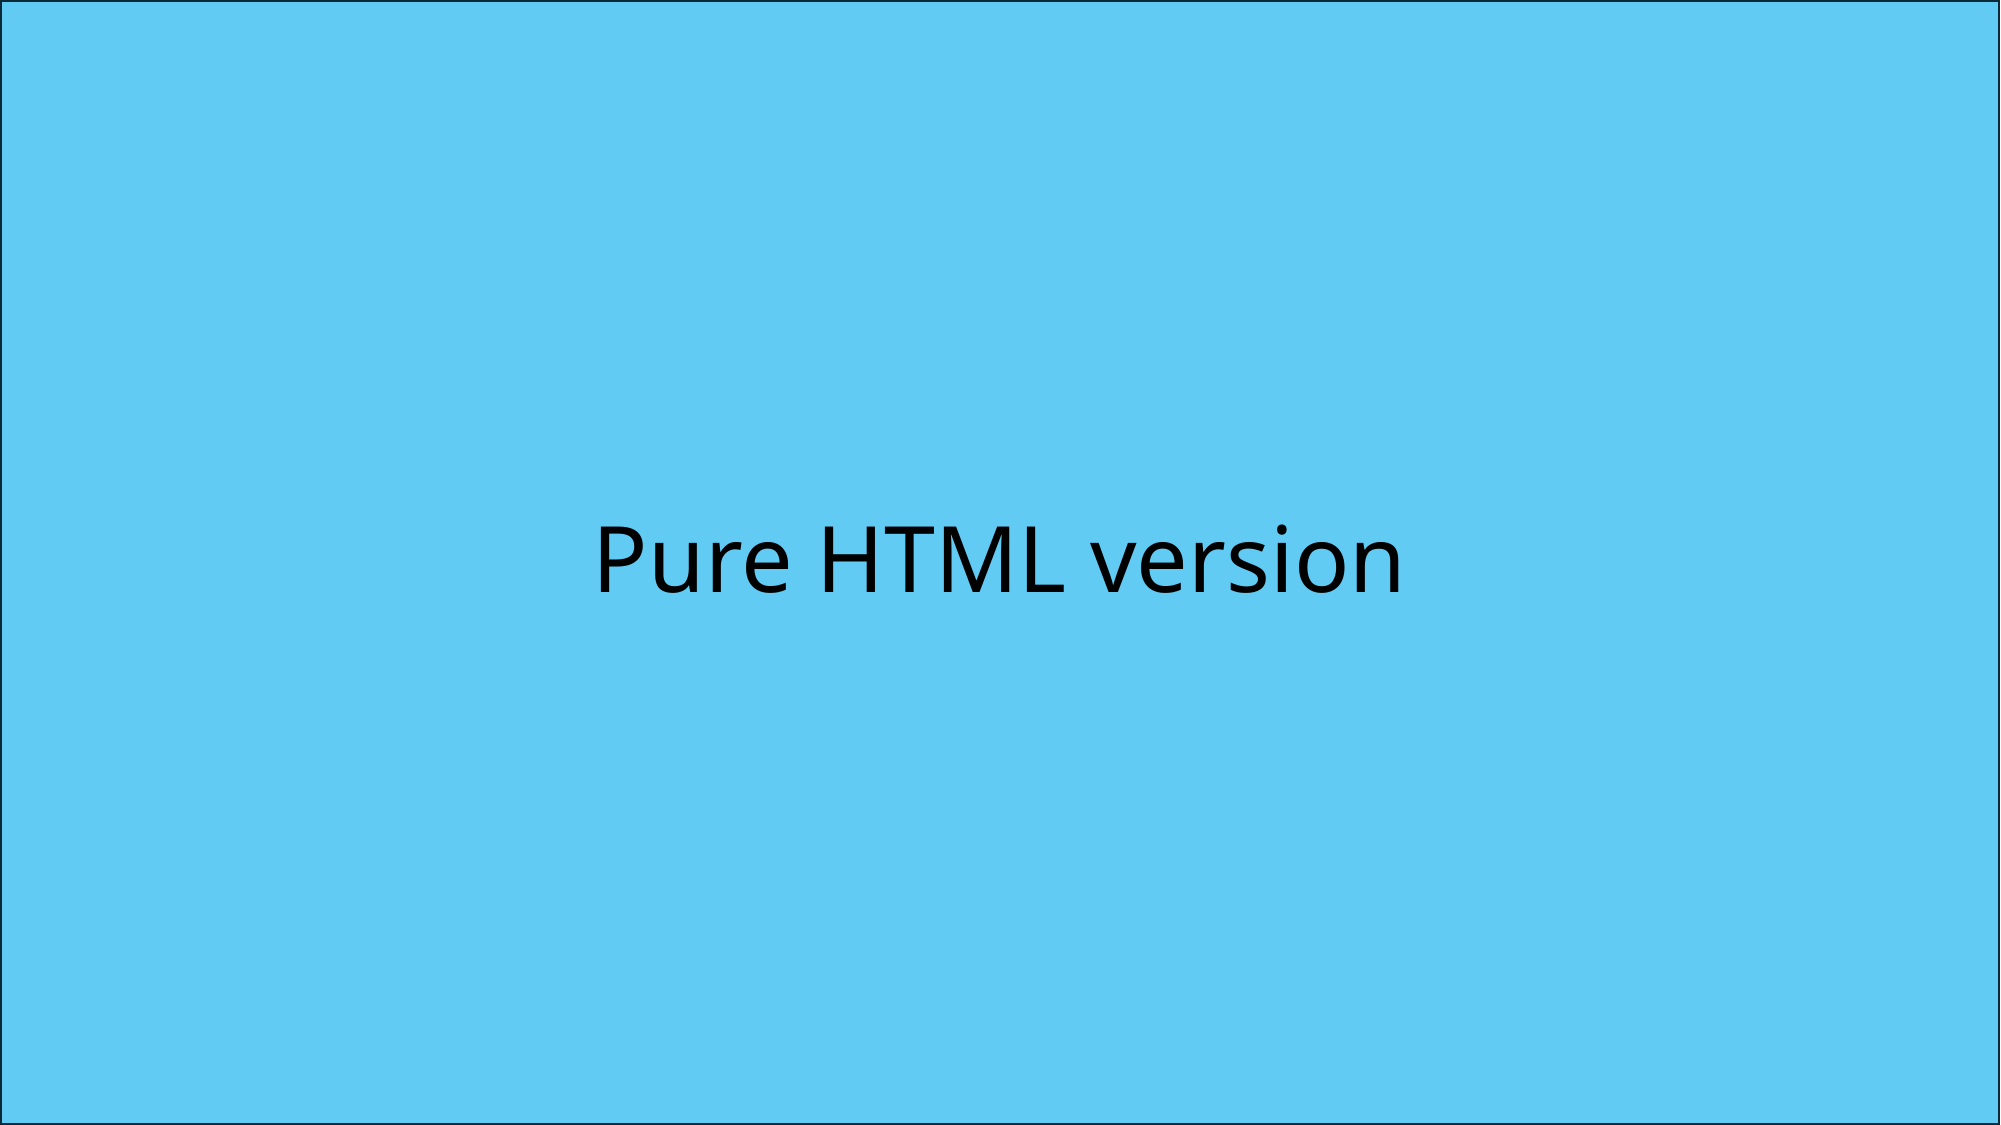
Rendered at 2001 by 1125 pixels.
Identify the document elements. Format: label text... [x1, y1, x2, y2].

title Pure HTML version [137, 453, 1863, 672]
text_box [0, 0, 2000, 1125]
